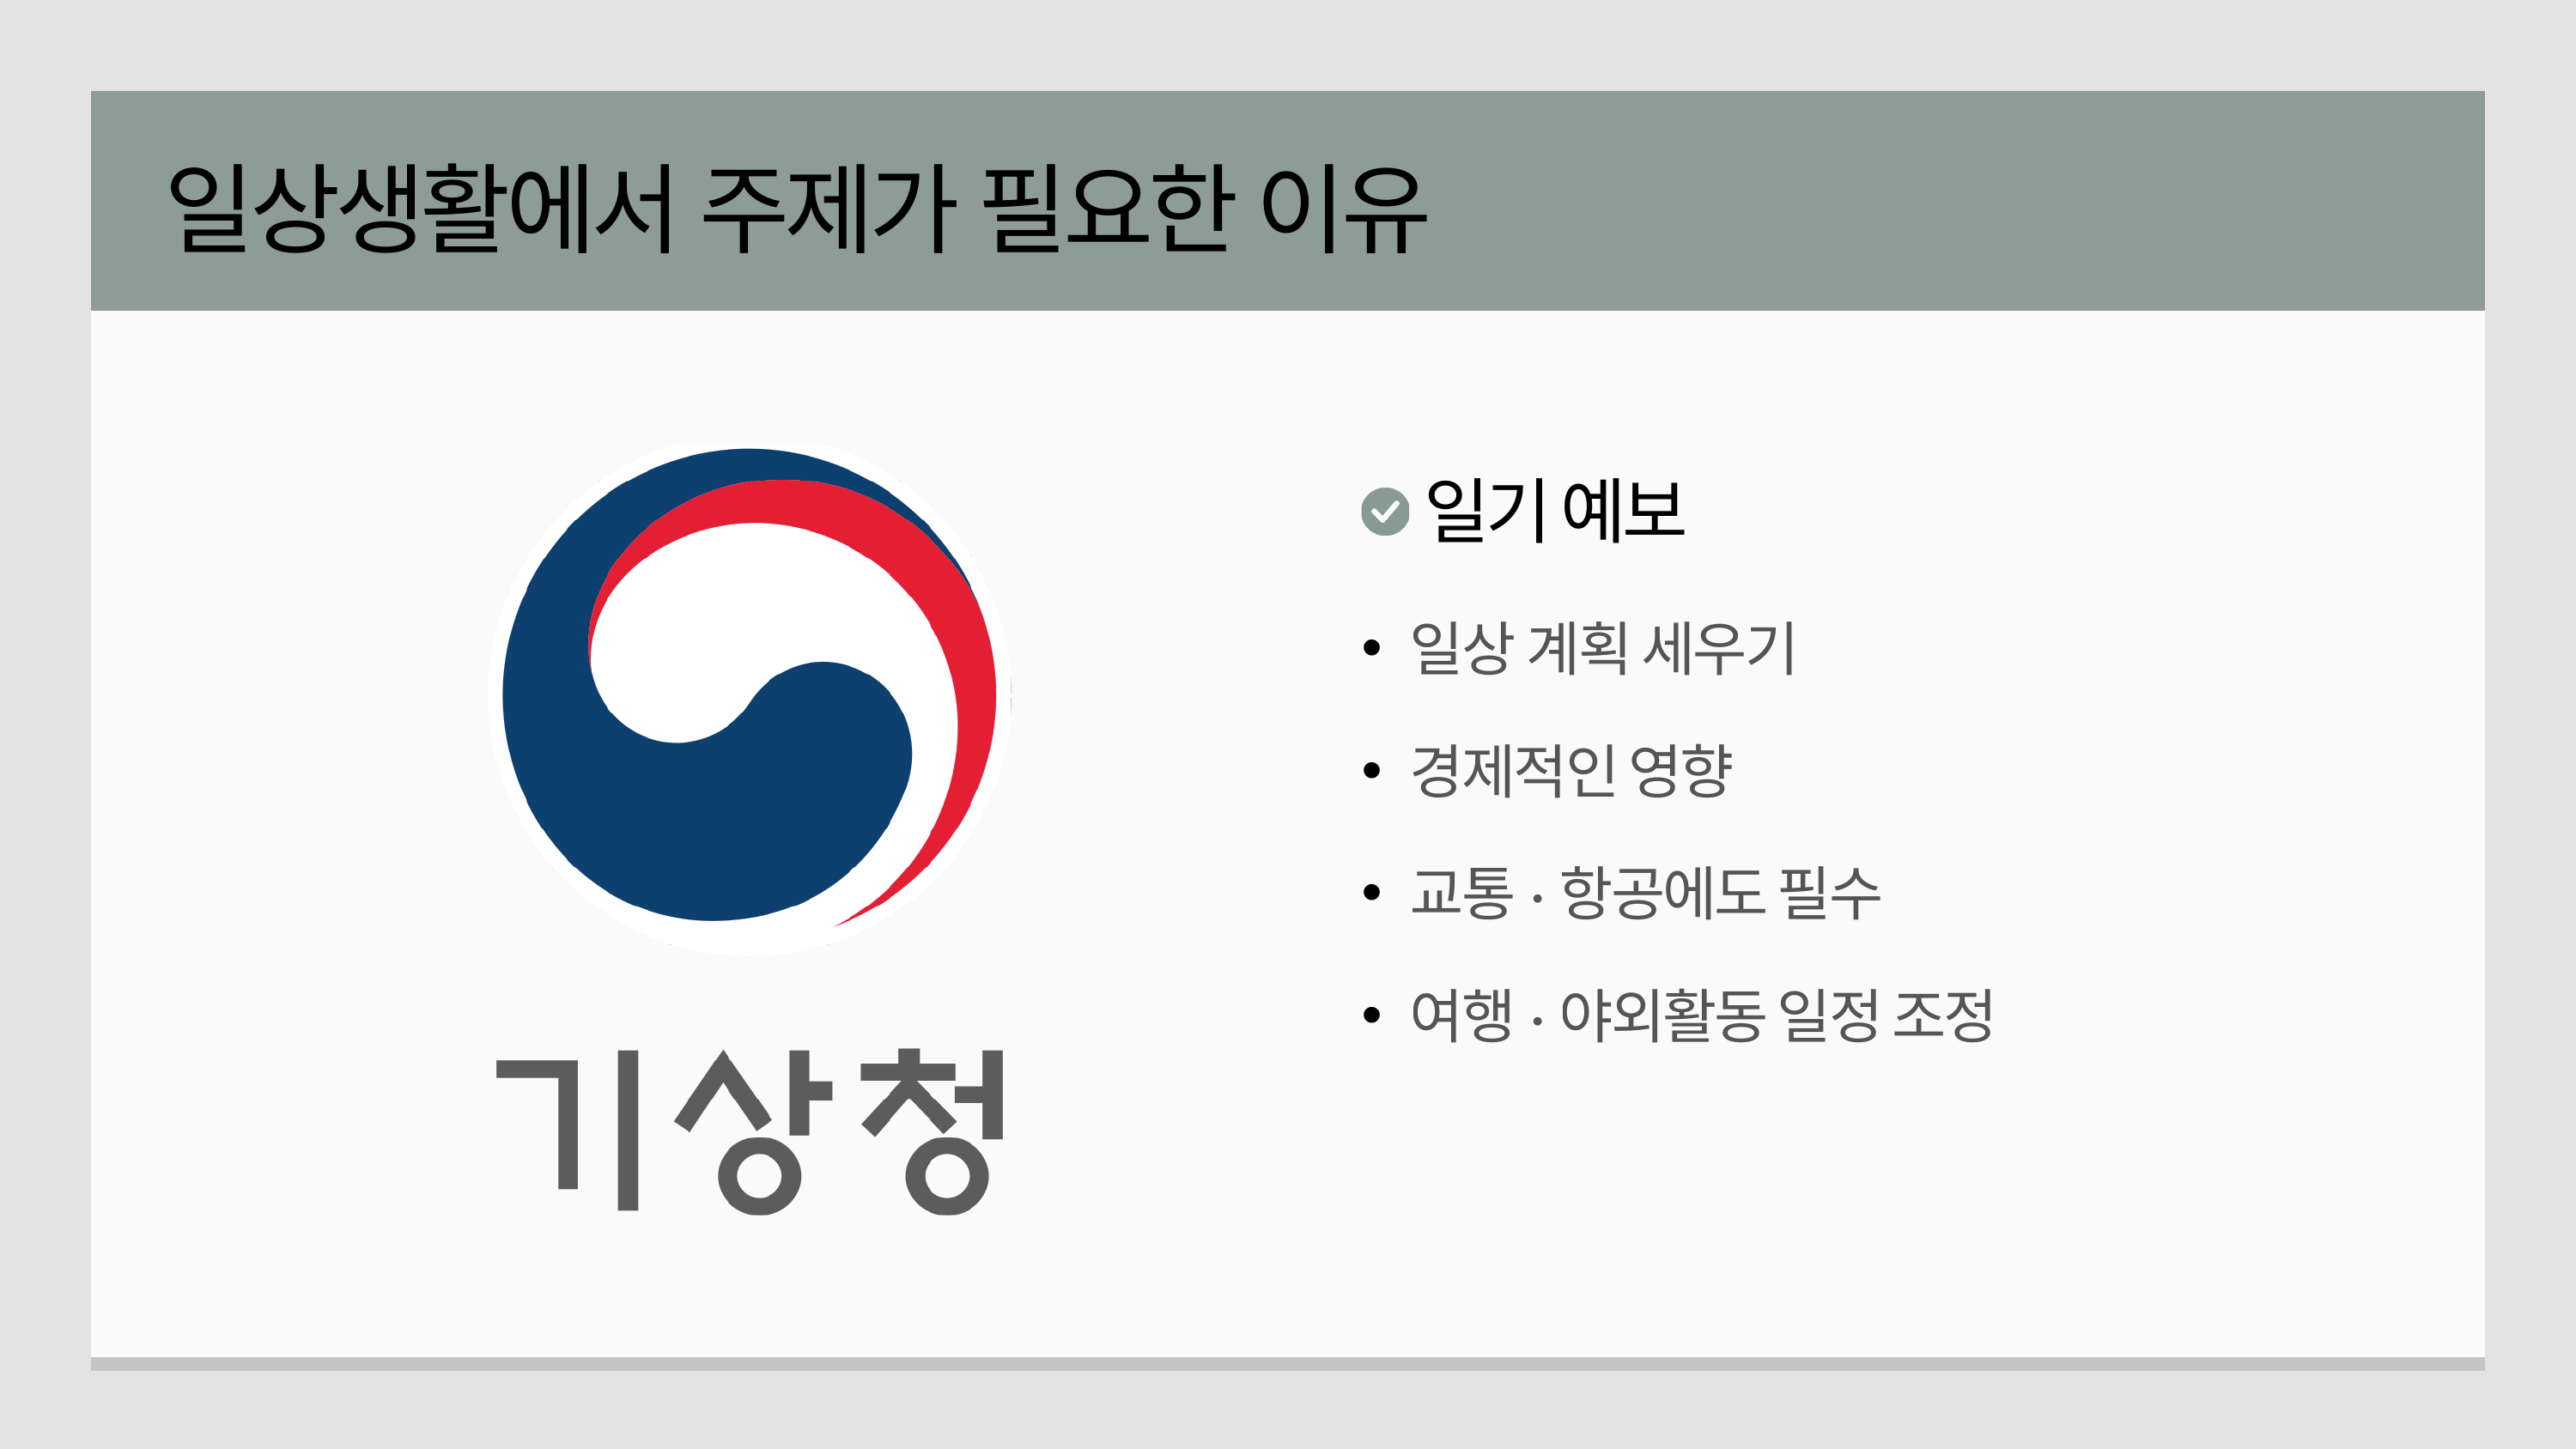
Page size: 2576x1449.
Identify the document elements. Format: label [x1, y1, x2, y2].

text_box [245, 443, 1254, 1216]
text_box [91, 91, 2485, 311]
text_box [91, 318, 2485, 1371]
